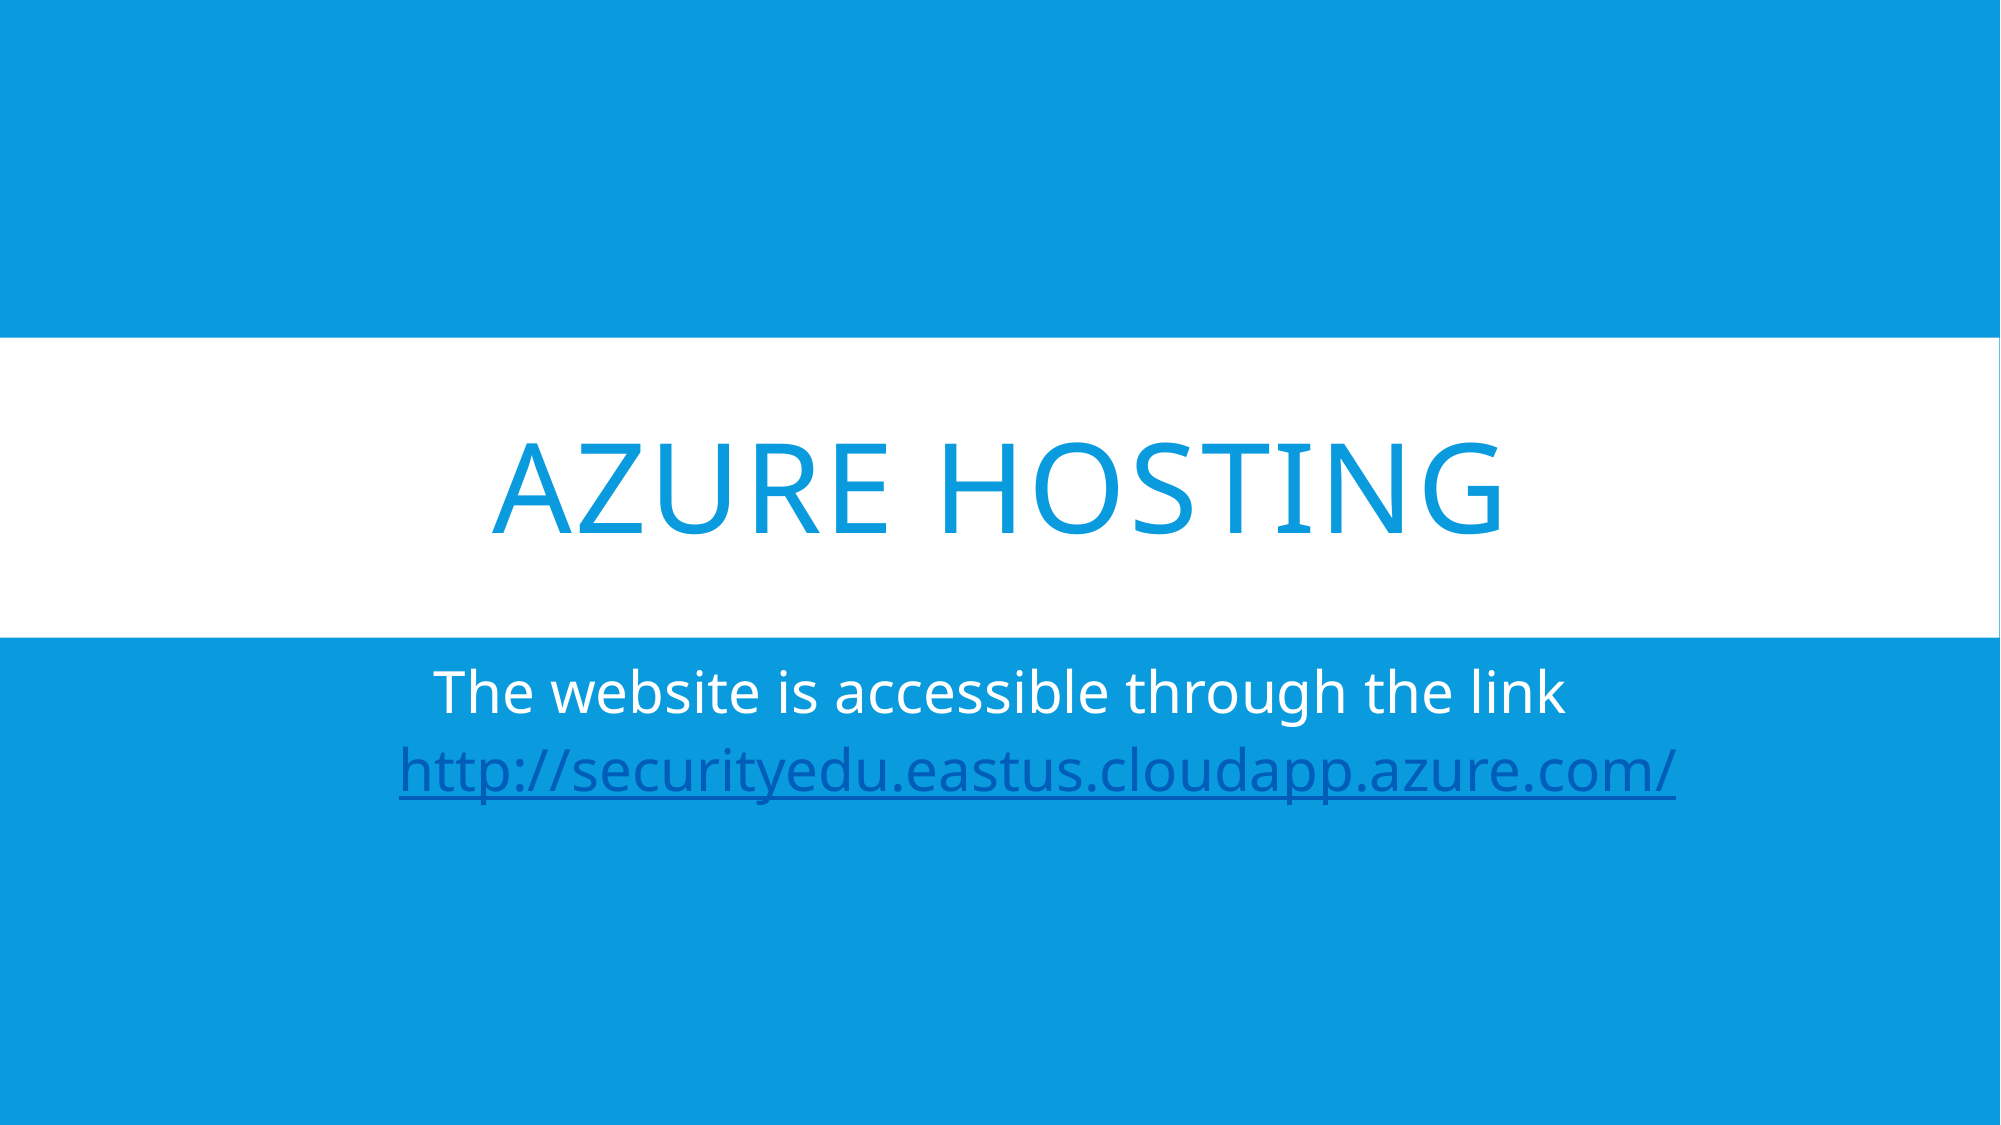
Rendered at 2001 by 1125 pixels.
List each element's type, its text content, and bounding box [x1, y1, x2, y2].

title Azure Hosting [60, 355, 1942, 641]
subtitle The website is accessible through the link http://securityedu.eastus.cloudapp.azure.com/ [249, 655, 1750, 871]
